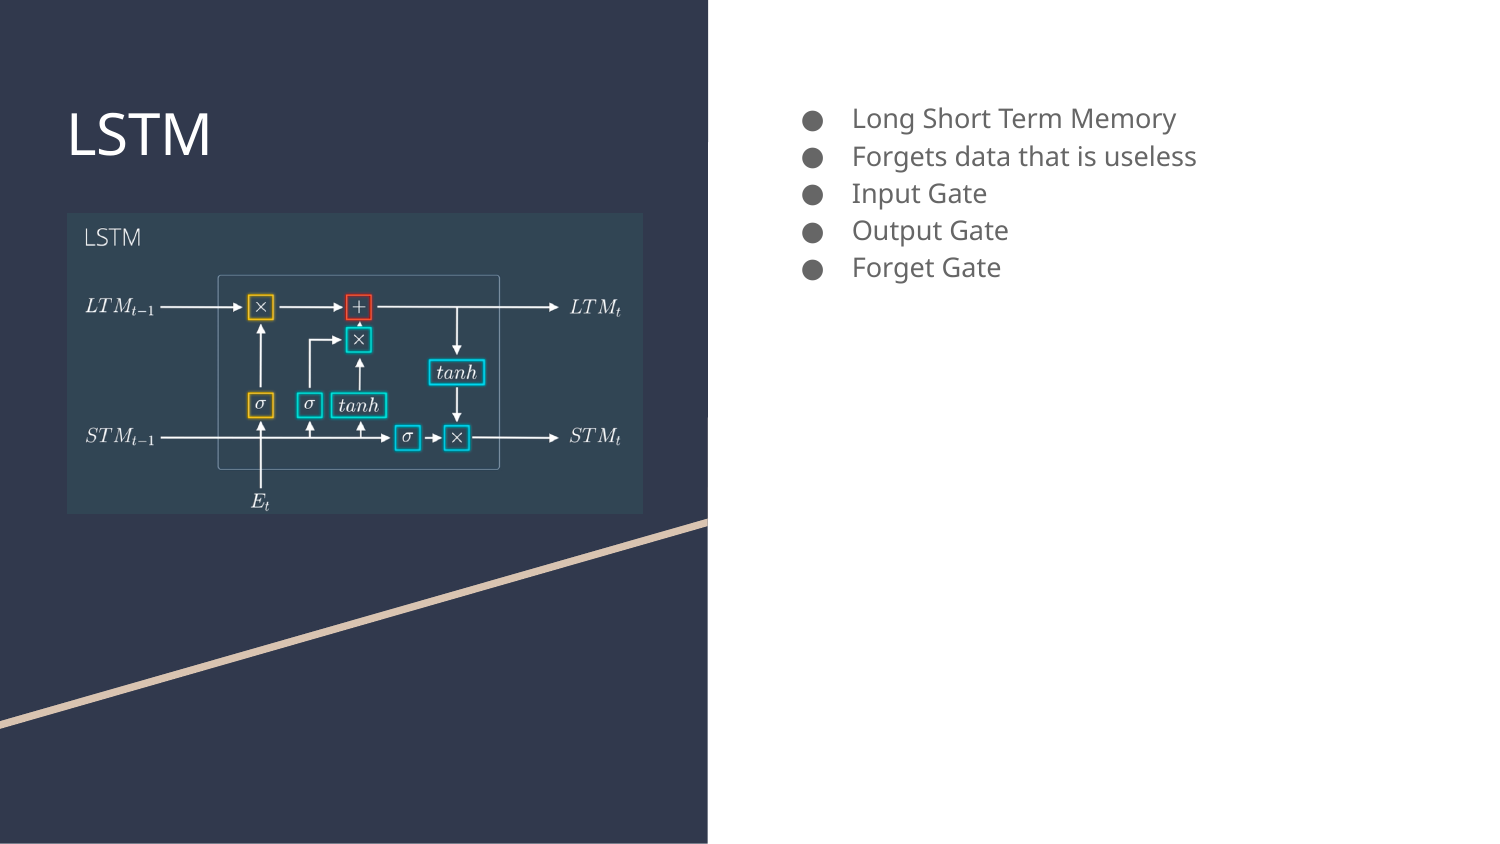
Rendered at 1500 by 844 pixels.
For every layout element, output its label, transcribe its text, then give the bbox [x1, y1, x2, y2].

title LSTM [51, 82, 660, 494]
picture [67, 213, 643, 514]
list Long Short Term Memory Forgets data that is useless Input Gate Output Gate Forget Gate [761, 82, 1446, 755]
